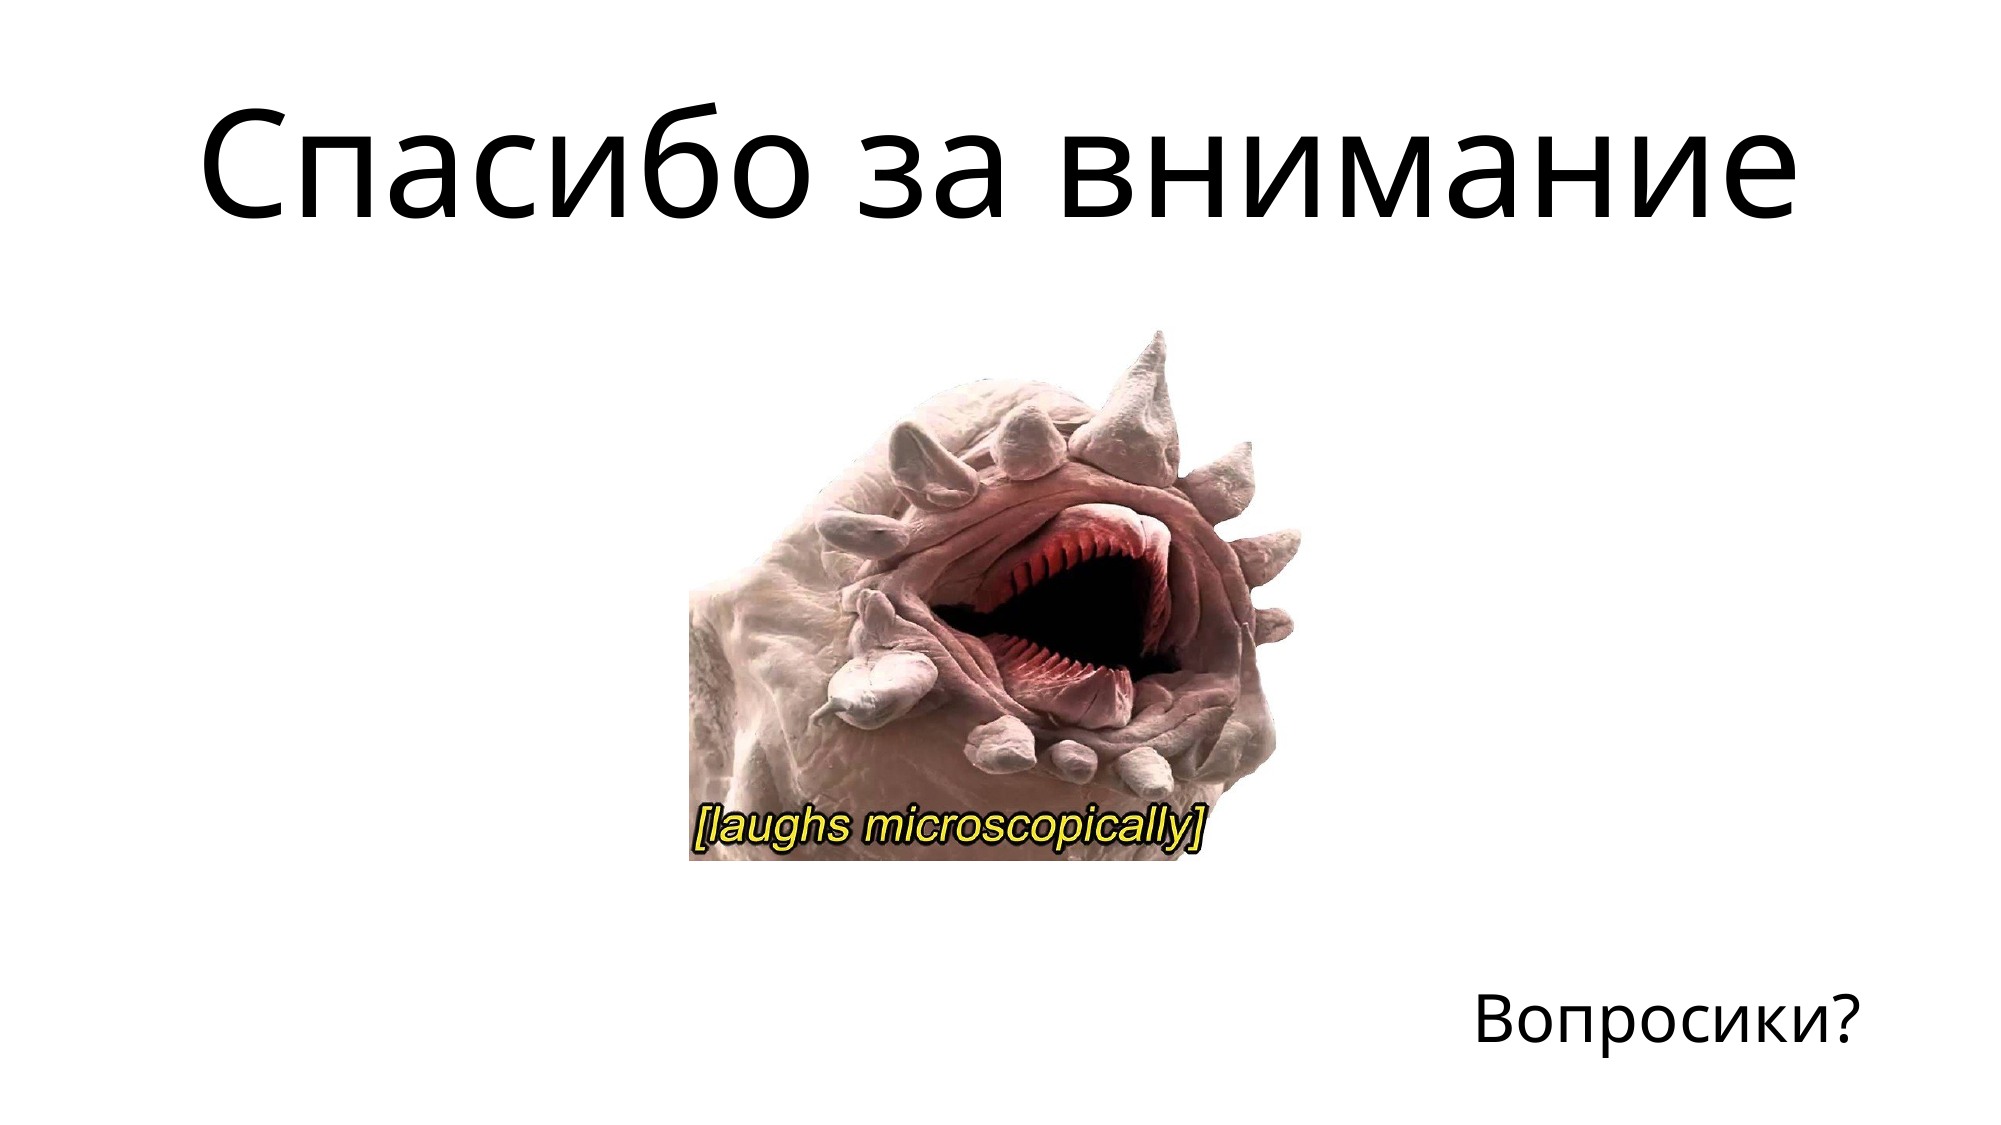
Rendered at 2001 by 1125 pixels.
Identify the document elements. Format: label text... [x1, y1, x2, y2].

text_box Вопросики? [1443, 956, 1890, 1086]
title Спасибо за внимание [137, 59, 1863, 278]
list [689, 240, 1311, 861]
